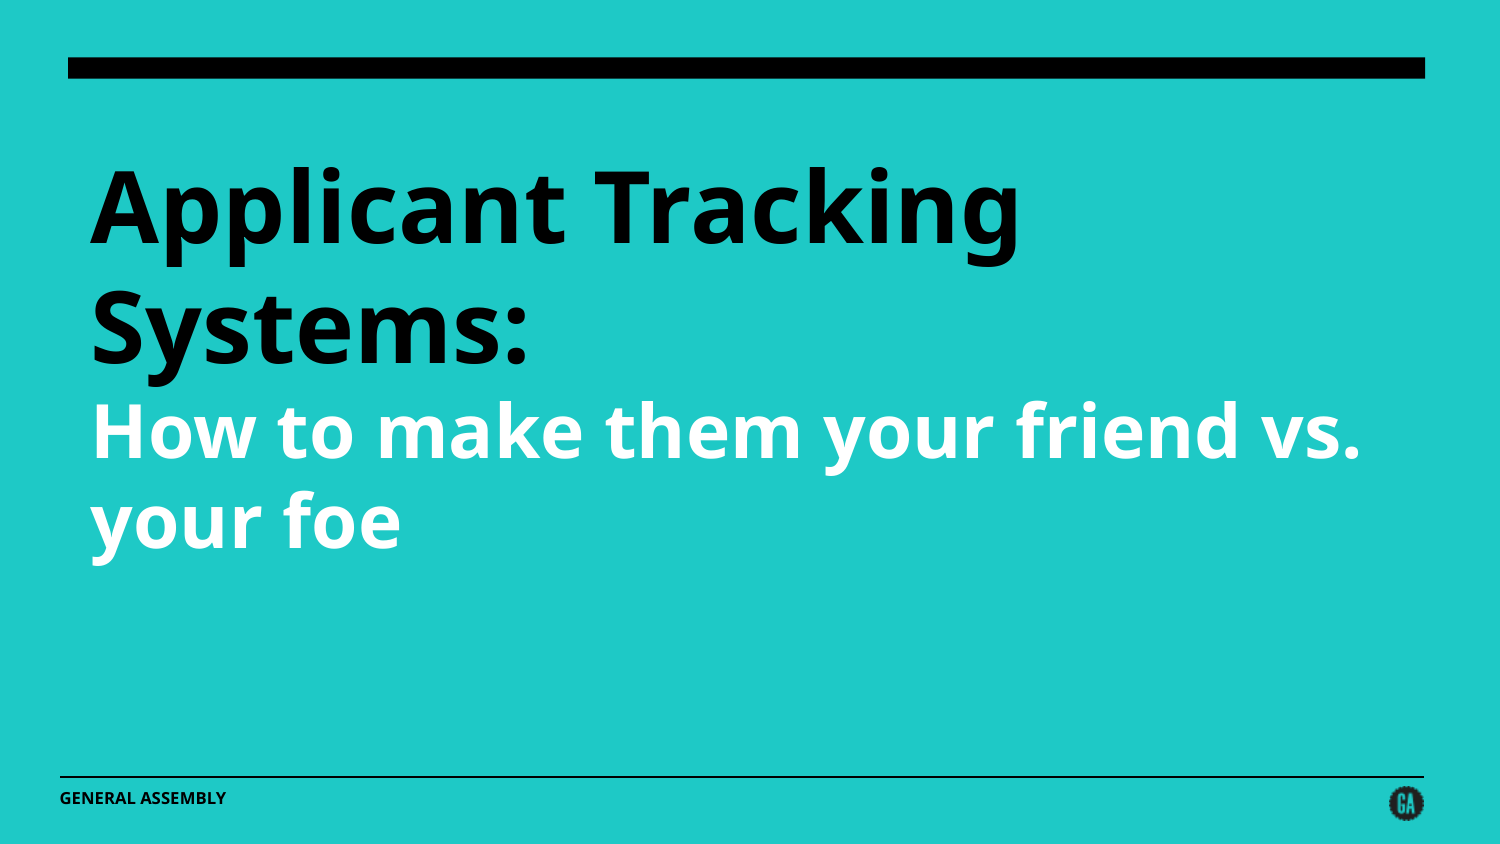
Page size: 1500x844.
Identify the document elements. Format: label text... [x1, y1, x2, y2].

title Applicant Tracking Systems: How to make them your friend vs. your foe [75, 128, 1440, 457]
picture [1389, 786, 1424, 821]
